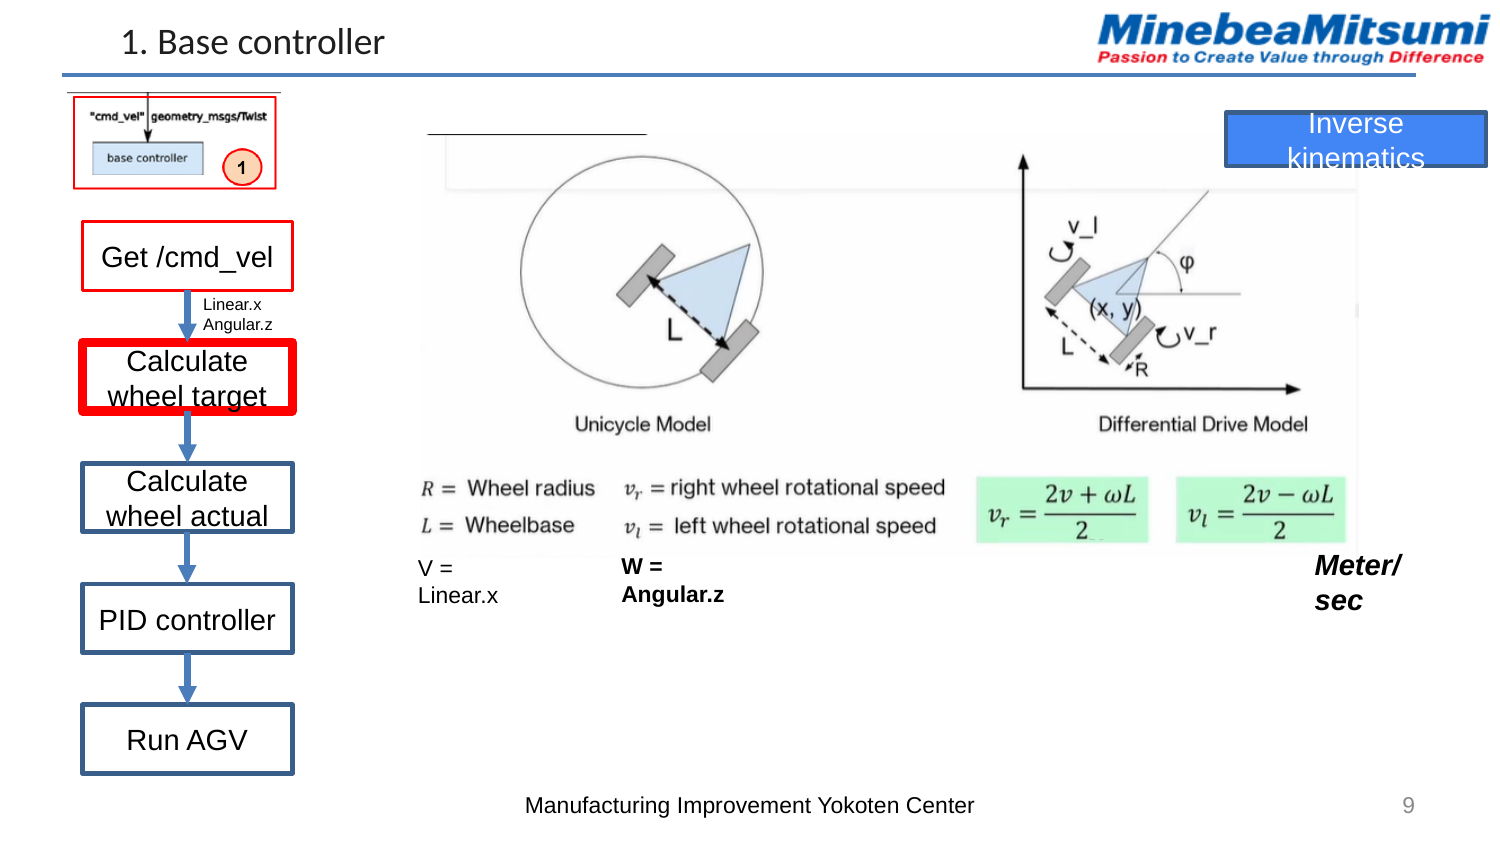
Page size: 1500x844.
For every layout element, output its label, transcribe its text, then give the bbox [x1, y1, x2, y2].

slide_number 9 [1074, 782, 1425, 827]
footer Manufacturing Improvement Yokoten Center [461, 782, 1039, 827]
picture [66, 92, 281, 198]
text_box Run AGV [82, 704, 293, 774]
text_box Calculate wheel target [82, 342, 293, 411]
text_box Get /cmd_vel [82, 221, 293, 291]
text_box Meter/sec [1303, 540, 1457, 622]
text_box PID controller [82, 584, 293, 653]
text_box Calculate wheel actual [82, 463, 293, 532]
text_box Inverse kinematics [1226, 112, 1487, 167]
text_box Linear.x Angular.z [191, 288, 288, 340]
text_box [406, 134, 1360, 586]
picture [1095, 1, 1498, 68]
text_box 1. Base controller [52, 11, 1425, 68]
